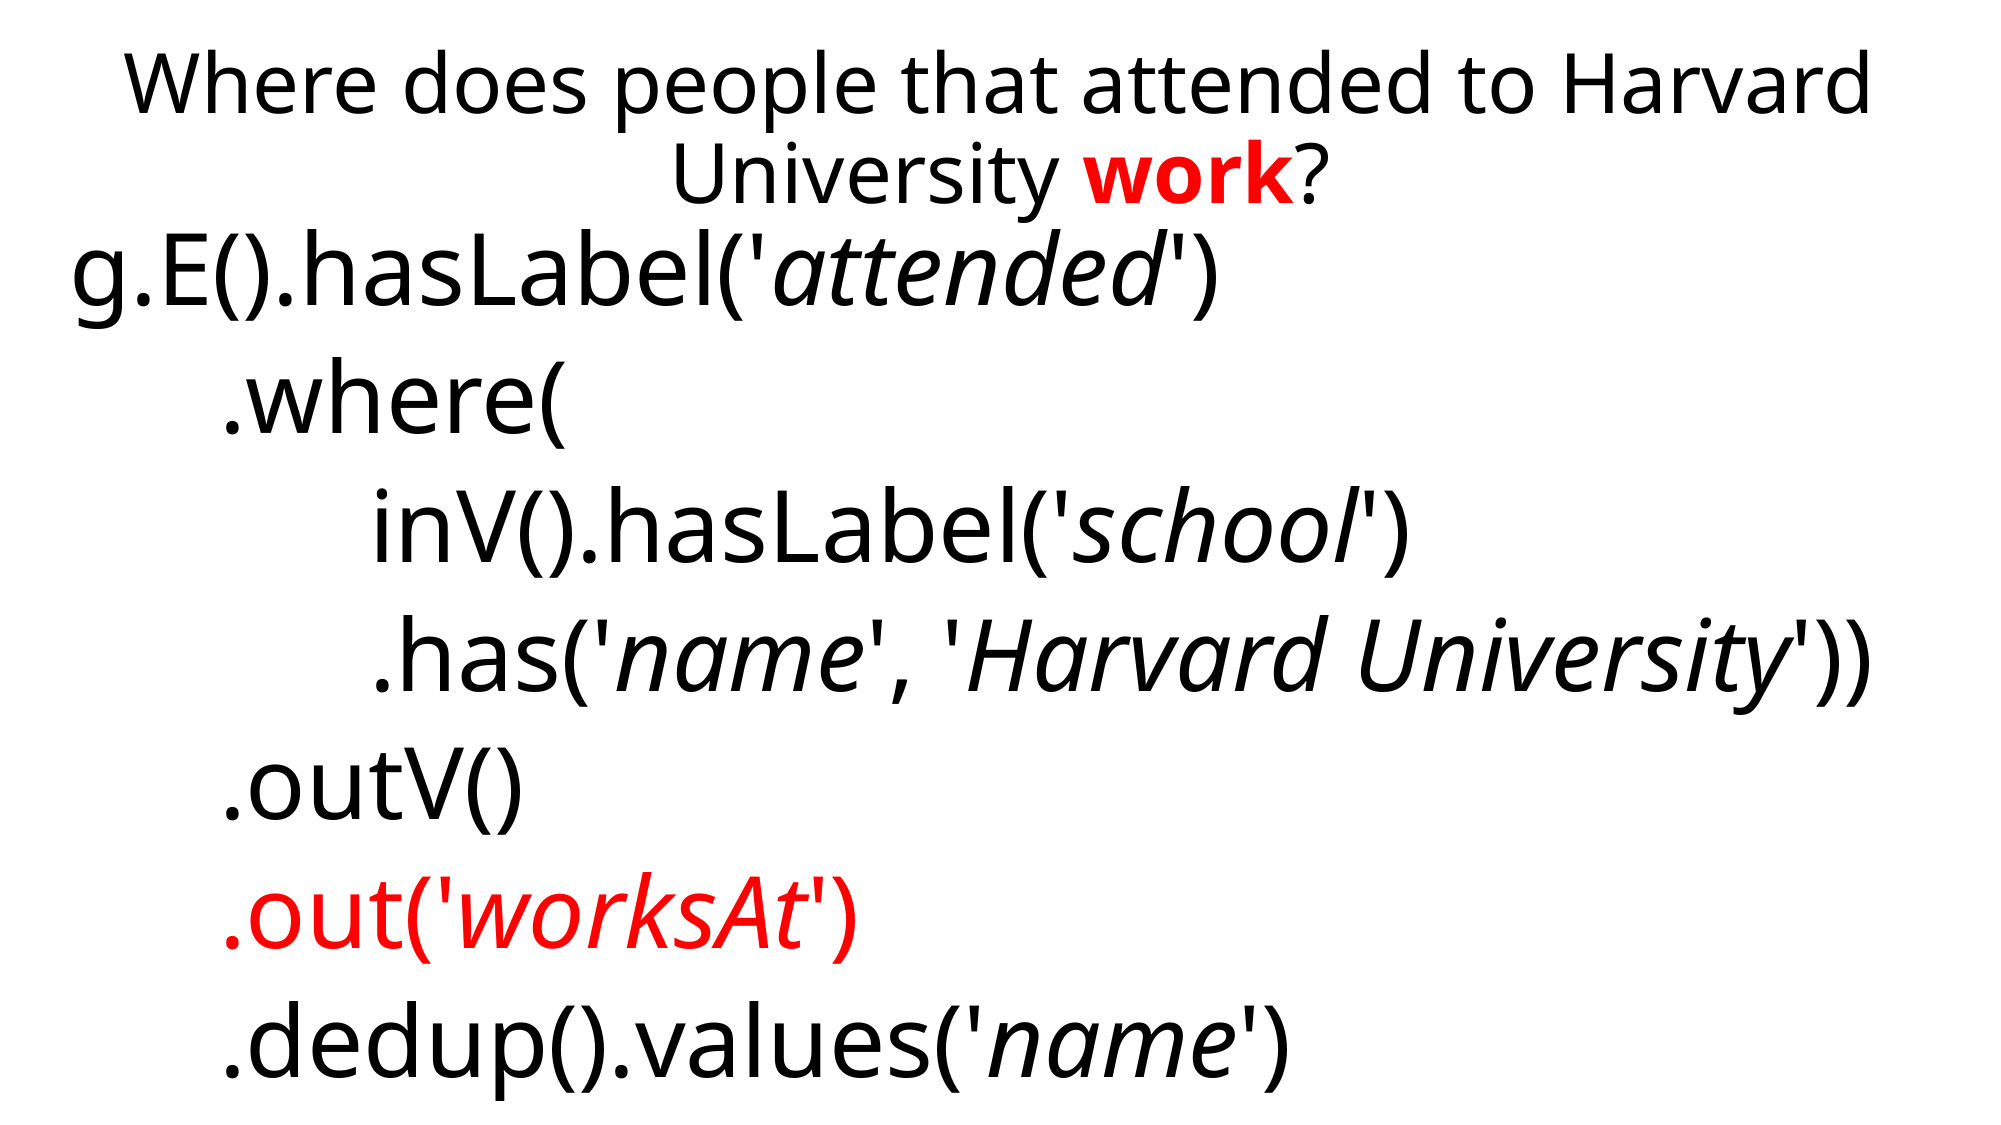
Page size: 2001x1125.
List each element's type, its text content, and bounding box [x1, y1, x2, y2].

list g.E().hasLabel('attended') .where( inV().hasLabel('school') .has('name', 'Harvard University')) .outV() .out('worksAt') .dedup().values('name') [54, 231, 1946, 1087]
title Where does people that attended to Harvard University work? [54, 31, 1946, 231]
